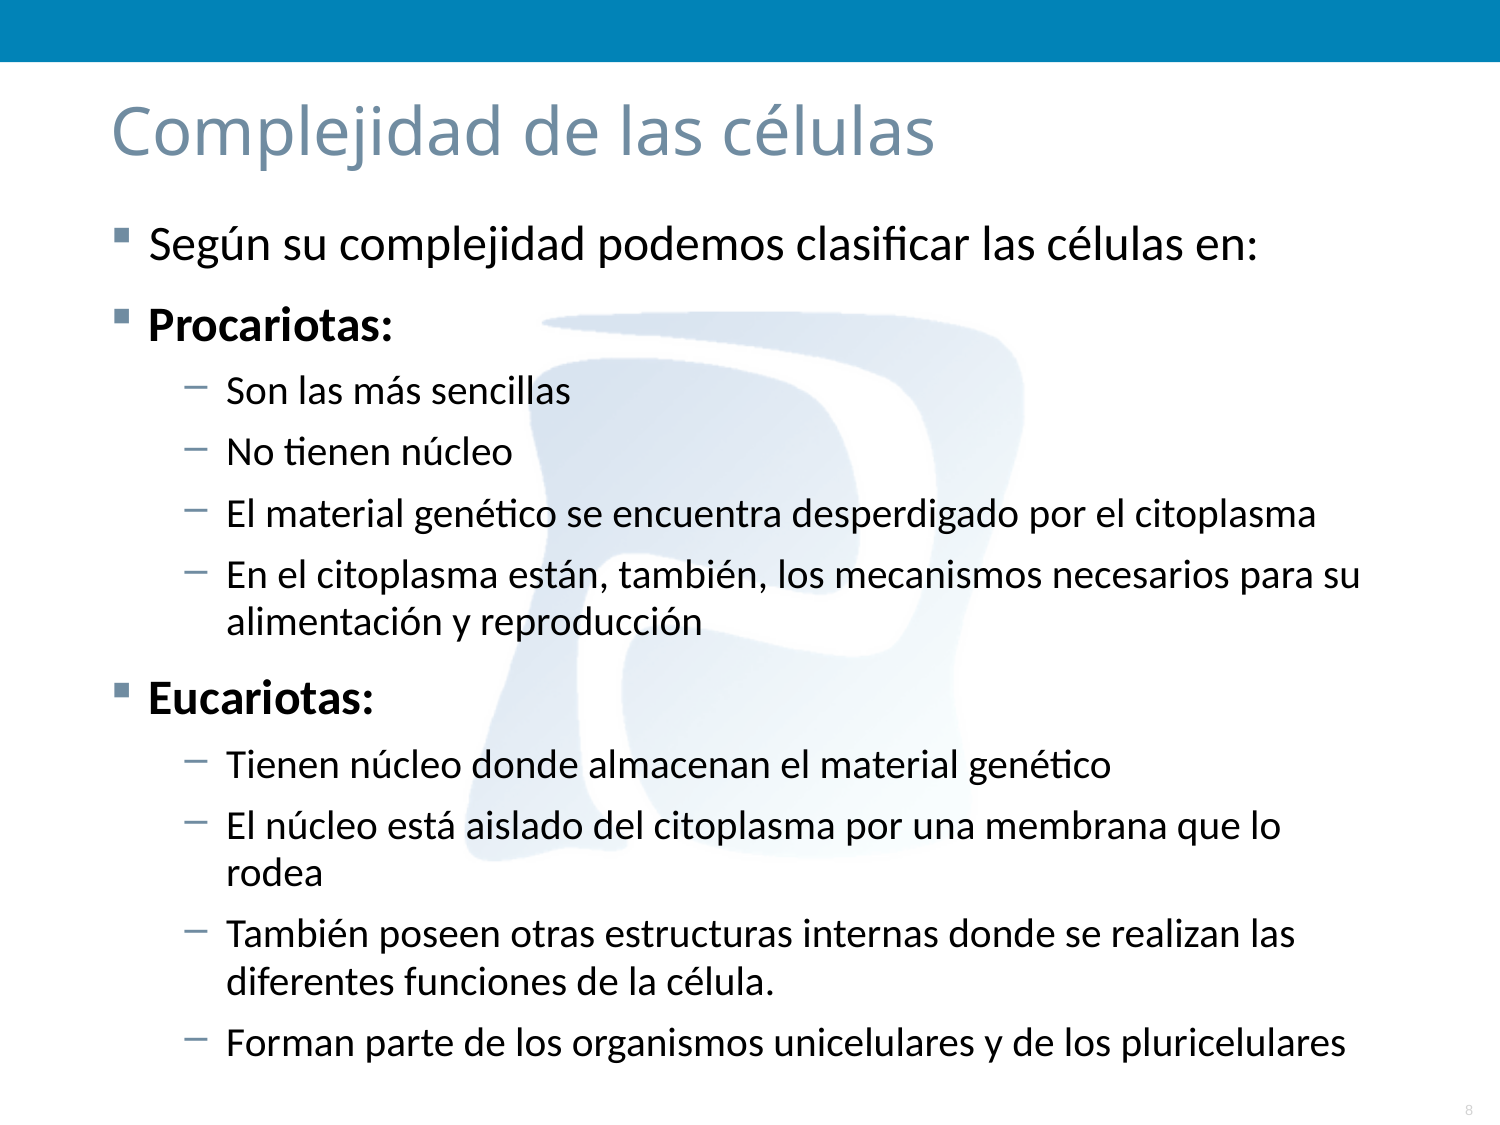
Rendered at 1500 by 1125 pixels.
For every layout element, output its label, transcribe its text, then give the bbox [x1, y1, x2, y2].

list Según su complejidad podemos clasificar las células en: Procariotas: Son las más sencillas No tienen núcleo El material genético se encuentra desperdigado por el citoplasma En el citoplasma están, también, los mecanismos necesarios para su alimentación y reproducción Eucariotas: Tienen núcleo donde almacenan el material genético El núcleo está aislado del citoplasma por una membrana que lo rodea También poseen otras estructuras internas donde se realizan las diferentes funciones de la célula. Forman parte de los organismos unicelulares y de los pluricelulares [96, 208, 1402, 1078]
title Complejidad de las células [96, 80, 1402, 177]
